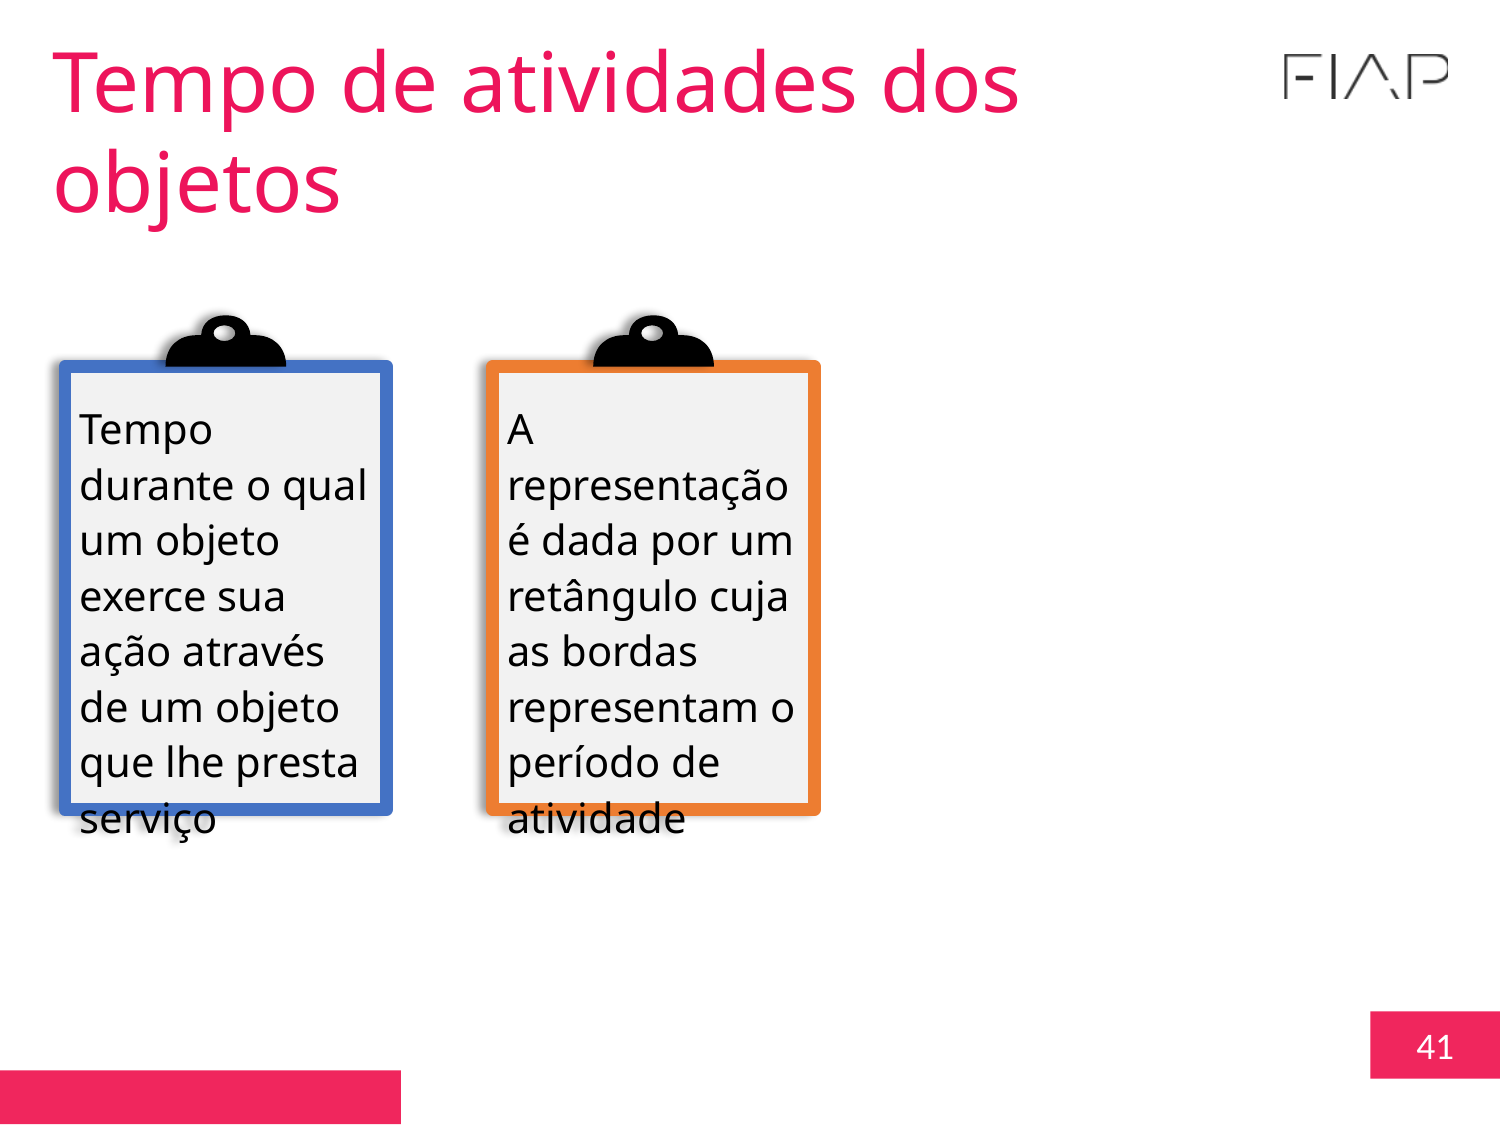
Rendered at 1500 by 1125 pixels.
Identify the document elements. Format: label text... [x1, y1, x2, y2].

text_box Tempo de atividades dos objetos [37, 21, 1075, 237]
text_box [492, 315, 815, 810]
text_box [64, 315, 387, 810]
